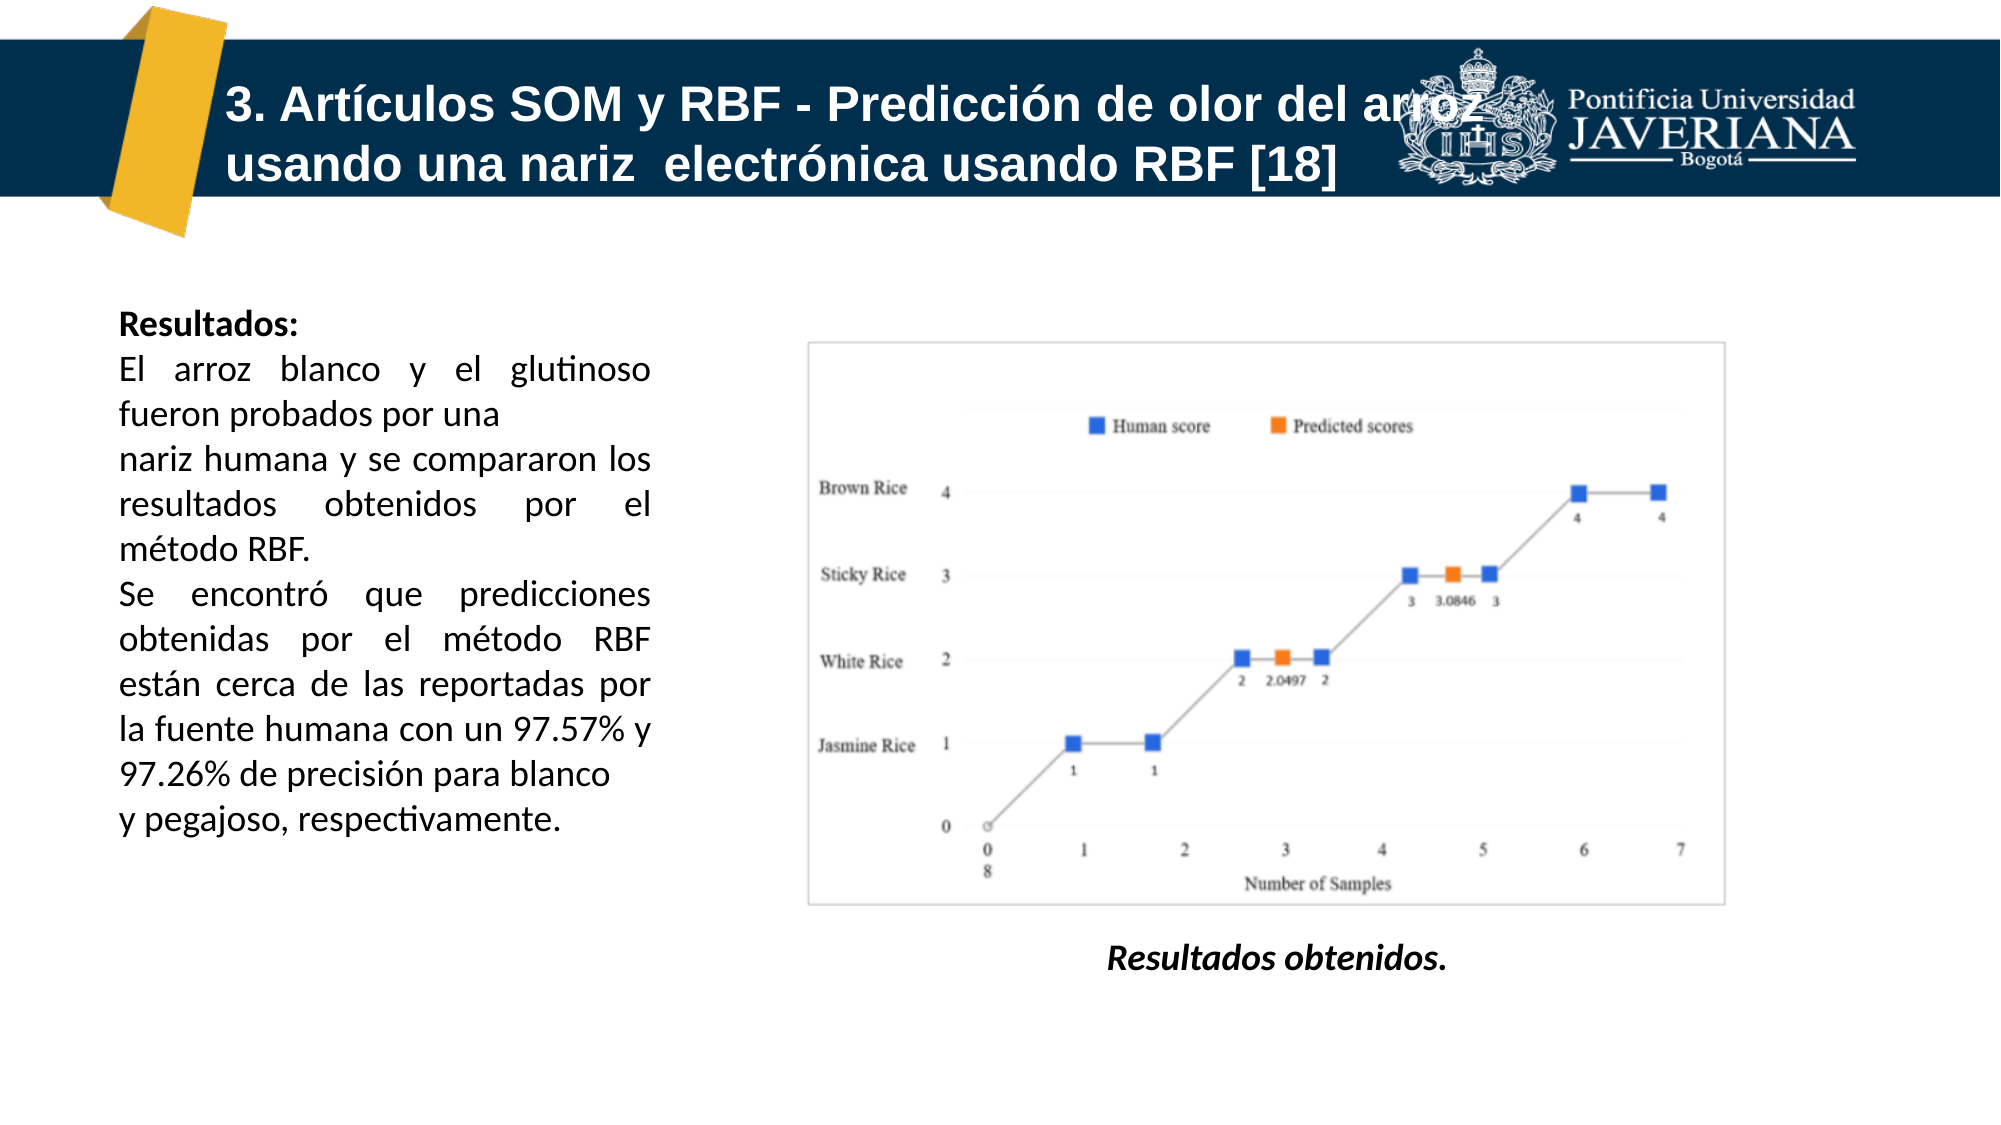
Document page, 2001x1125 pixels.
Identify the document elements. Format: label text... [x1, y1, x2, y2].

picture [795, 328, 1760, 926]
text_box Resultados obtenidos. [1092, 925, 2000, 986]
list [0, 0, 2000, 245]
text_box Resultados: El arroz blanco y el glutinoso fueron probados por una nariz humana y se compararon los resultados obtenidos por el método RBF. Se encontró que predicciones obtenidas por el método RBF están cerca de las reportadas por la fuente humana con un 97.57% y 97.26% de precisión para blanco y pegajoso, respectivamente. [103, 291, 667, 847]
